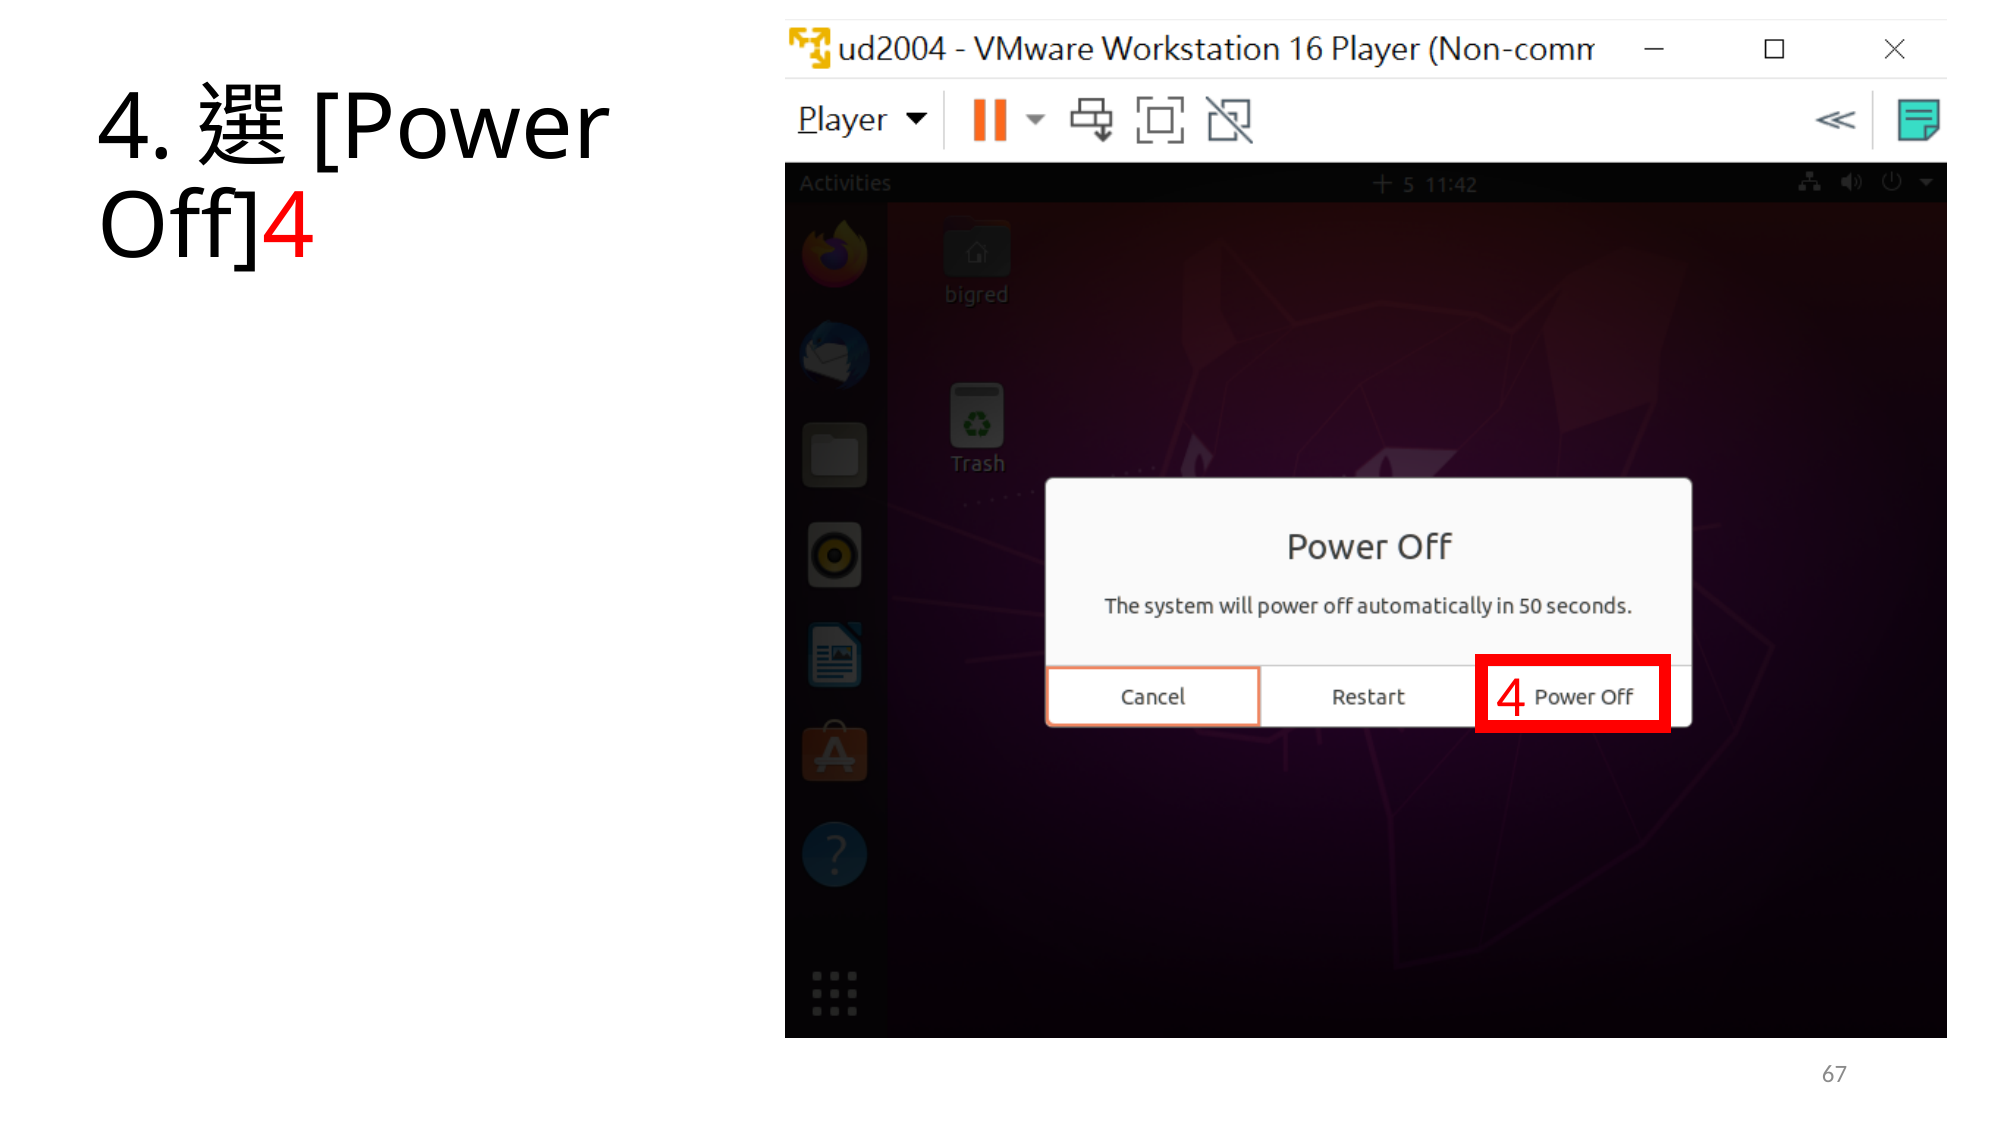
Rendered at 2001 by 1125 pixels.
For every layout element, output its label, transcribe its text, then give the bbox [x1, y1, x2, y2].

slide_number 67 [1412, 1042, 1863, 1103]
title 4.選[Power Off]4 [82, 69, 675, 288]
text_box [785, 19, 1947, 1038]
